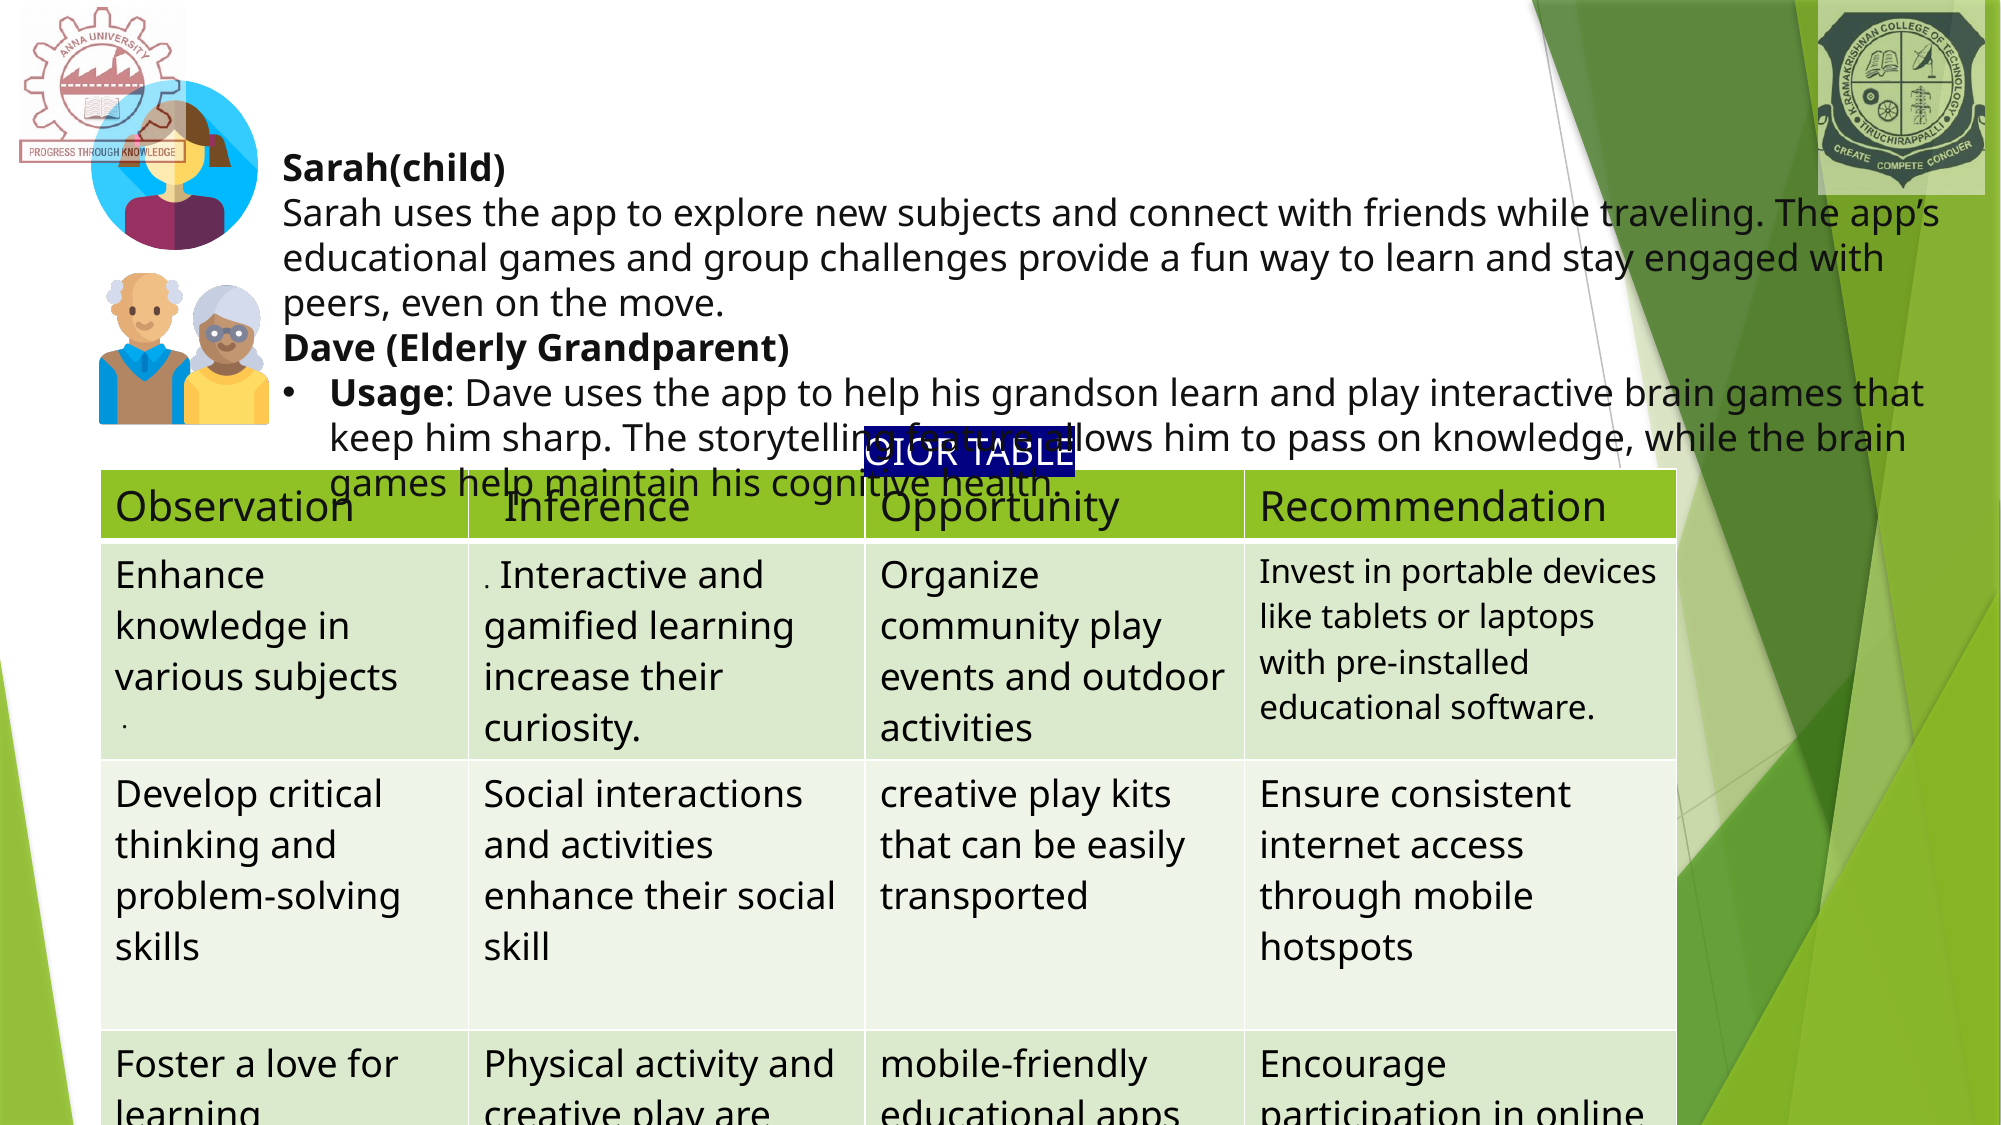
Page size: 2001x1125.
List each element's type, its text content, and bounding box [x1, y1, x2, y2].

text_box Sarah(child) Sarah uses the app to explore new subjects and connect with friends while traveling. The app’s educational games and group challenges provide a fun way to learn and stay engaged with peers, even on the move. Dave (Elderly Grandparent) Usage: Dave uses the app to help his grandson learn and play interactive brain games that keep him sharp. The storytelling feature allows him to pass on knowledge, while the brain games help maintain his cognitive health. [267, 136, 2000, 557]
table_cell Develop critical thinking and problem-solving skills [101, 761, 468, 1029]
table_cell Social interactions and activities enhance their social skill [469, 761, 864, 1029]
table_cell Invest in portable devices like tablets or laptops with pre-installed educational software. [1245, 557, 1676, 759]
picture [1817, 0, 1985, 196]
picture [99, 263, 270, 434]
table_cell Encourage participation in online platforms for group activities [1245, 1031, 1676, 1125]
table_cell . Interactive and gamified learning increase their curiosity. [469, 557, 864, 759]
table_cell Physical activity and creative play are crucial for the overall health [469, 1031, 864, 1125]
table_cell Enhance knowledge in various subjects . [101, 544, 468, 759]
table_cell mobile-friendly educational apps for needs of children [866, 1031, 1244, 1125]
table_cell Foster a love for learning [101, 1031, 468, 1125]
table_cell Ensure consistent internet access through mobile hotspots [1245, 761, 1676, 1029]
table_header Observation [101, 470, 267, 538]
picture [19, 6, 259, 250]
table_cell Organize community play events and outdoor activities [866, 557, 1244, 759]
title PERSONAS AND OIOR TABLE [216, 0, 1813, 200]
table_cell creative play kits that can be easily transported [866, 761, 1244, 1029]
